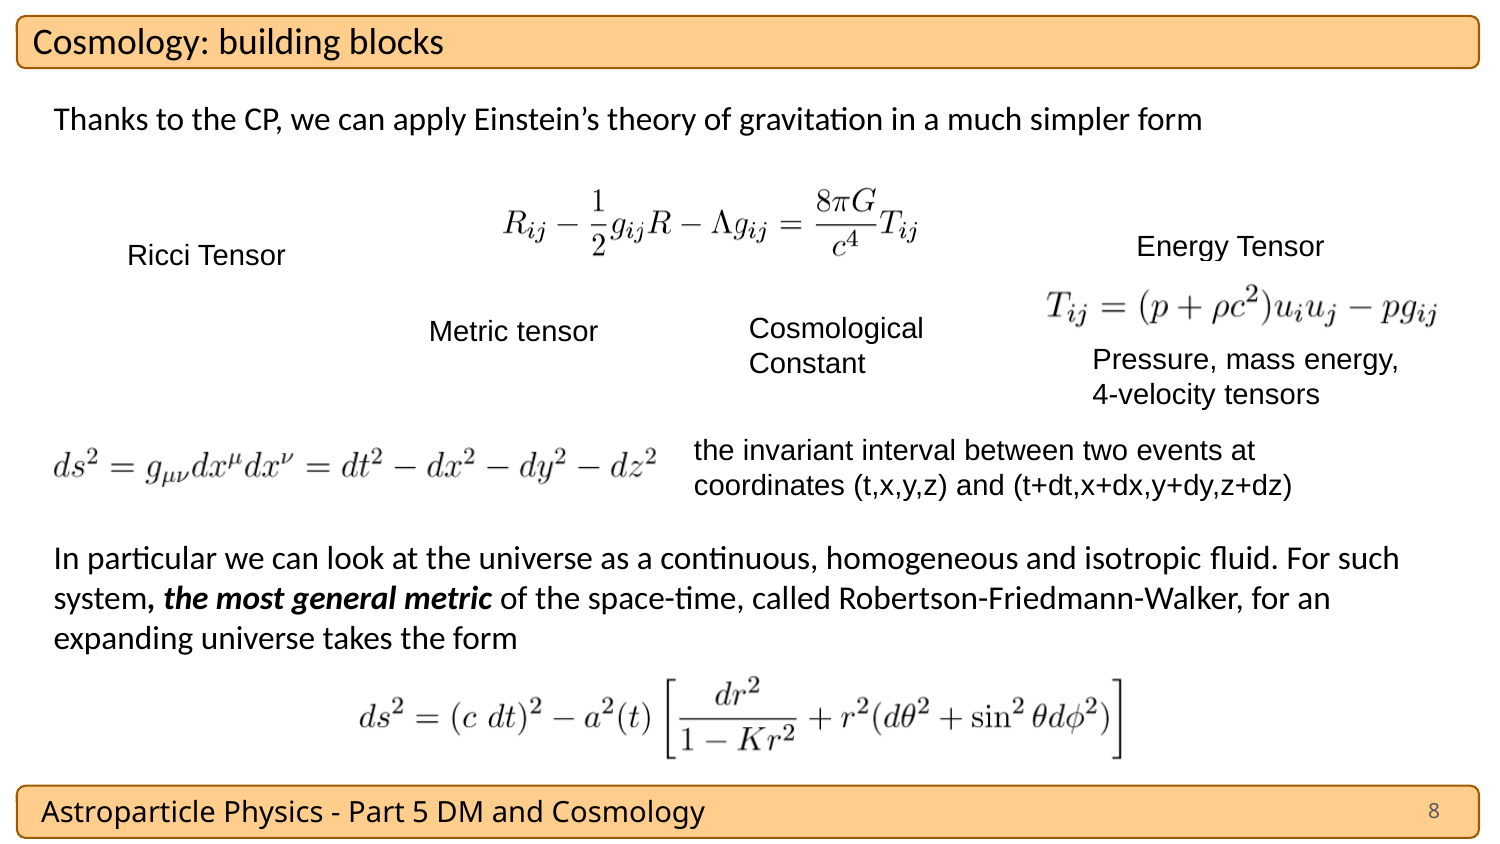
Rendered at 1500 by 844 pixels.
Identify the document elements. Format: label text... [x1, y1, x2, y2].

text_box Pressure, mass energy, 4-velocity tensors [1077, 333, 1453, 418]
text_box Thanks to the CP, we can apply Einstein’s theory of gravitation in a much simpler form In particular we can look at the universe as a continuous, homogeneous and isotropic ﬂuid. For such system, the most general metric of the space-time, called Robertson-Friedmann-Walker, for an expanding universe takes the form [38, 89, 1463, 664]
picture [455, 157, 923, 269]
text_box the invariant interval between two events at coordinates (t,x,y,z) and (t+dt,x+dx,y+dy,z+dz) [679, 424, 1430, 509]
slide_number 8 [1105, 782, 1455, 841]
picture [326, 663, 1142, 782]
text_box Metric tensor [414, 305, 722, 355]
picture [38, 423, 680, 495]
text_box Cosmological Constant [733, 301, 1042, 387]
text_box Cosmology: building blocks [18, 9, 1500, 70]
picture [1011, 261, 1444, 349]
text_box Ricci Tensor [112, 229, 420, 280]
footer Astroparticle Physics - Part 5 DM and Cosmology [26, 785, 841, 844]
text_box Energy Tensor [1121, 219, 1430, 260]
